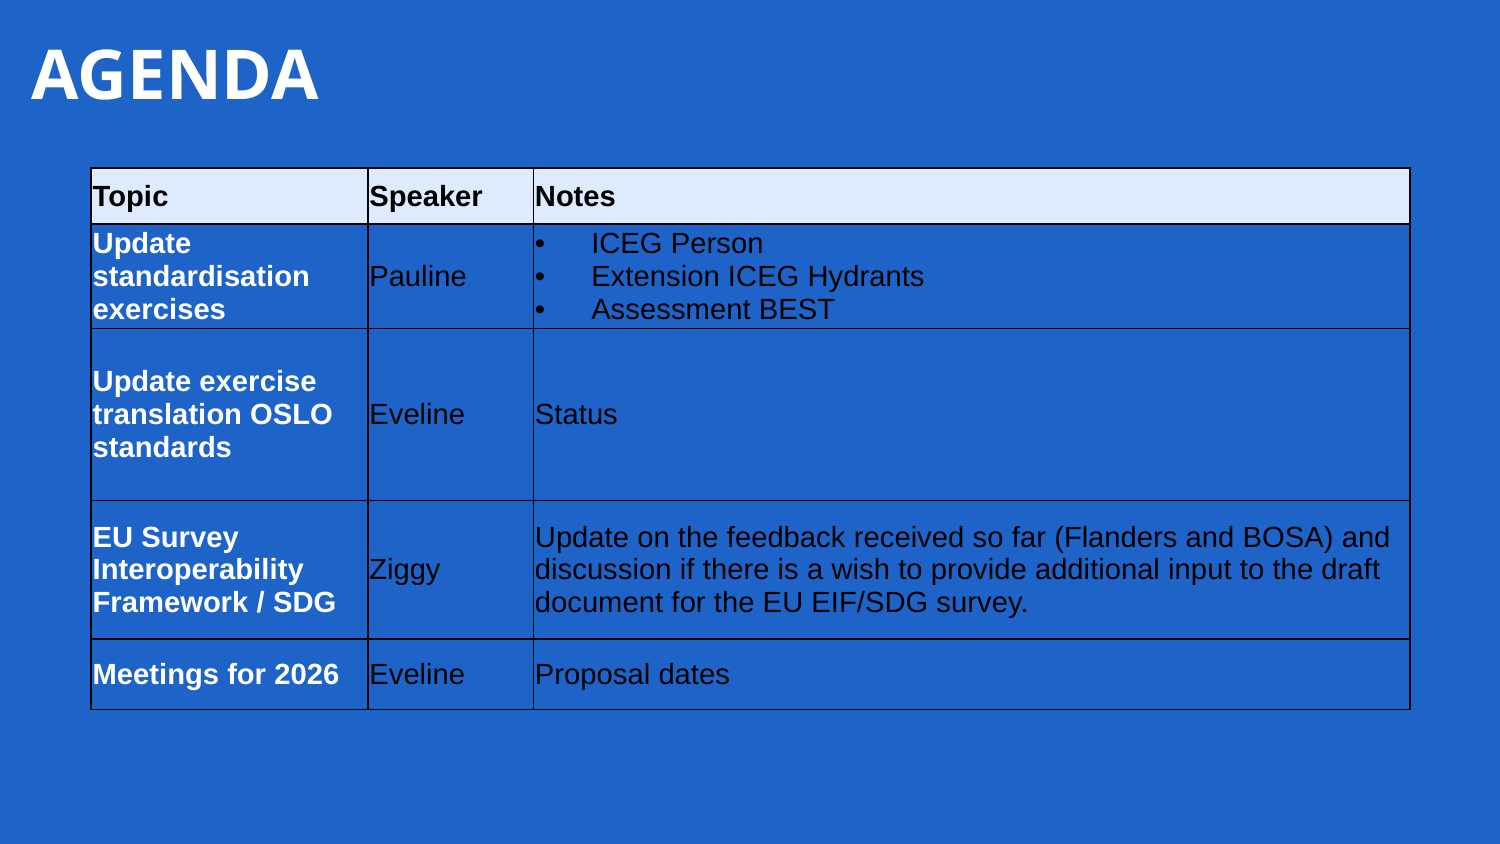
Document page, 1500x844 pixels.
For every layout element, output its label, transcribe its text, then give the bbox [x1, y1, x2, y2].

table_header Speaker [369, 169, 533, 223]
table_cell ICEG Person Extension ICEG Hydrants Assessment BEST [534, 225, 1409, 328]
table_cell Update standardisation exercises [92, 225, 367, 328]
table_header Topic [92, 169, 367, 223]
table_cell Proposal dates [534, 640, 1409, 709]
table_header Notes [534, 169, 1409, 223]
table_cell EU Survey Interoperability Framework / SDG [92, 501, 367, 638]
table_cell Eveline [369, 329, 533, 500]
table_cell Update on the feedback received so far (Flanders and BOSA) and discussion if there is a wish to provide additional input to the draft document for the EU EIF/SDG survey. [534, 501, 1409, 638]
table_cell Eveline [369, 640, 533, 709]
table_cell Meetings for 2026 [92, 640, 367, 709]
table_cell Status [534, 329, 1409, 500]
title AGENDA [23, 0, 1375, 146]
table_cell Update exercise translation OSLO standards [92, 329, 367, 500]
table_cell Ziggy [369, 501, 533, 638]
table_cell Pauline [369, 225, 533, 328]
